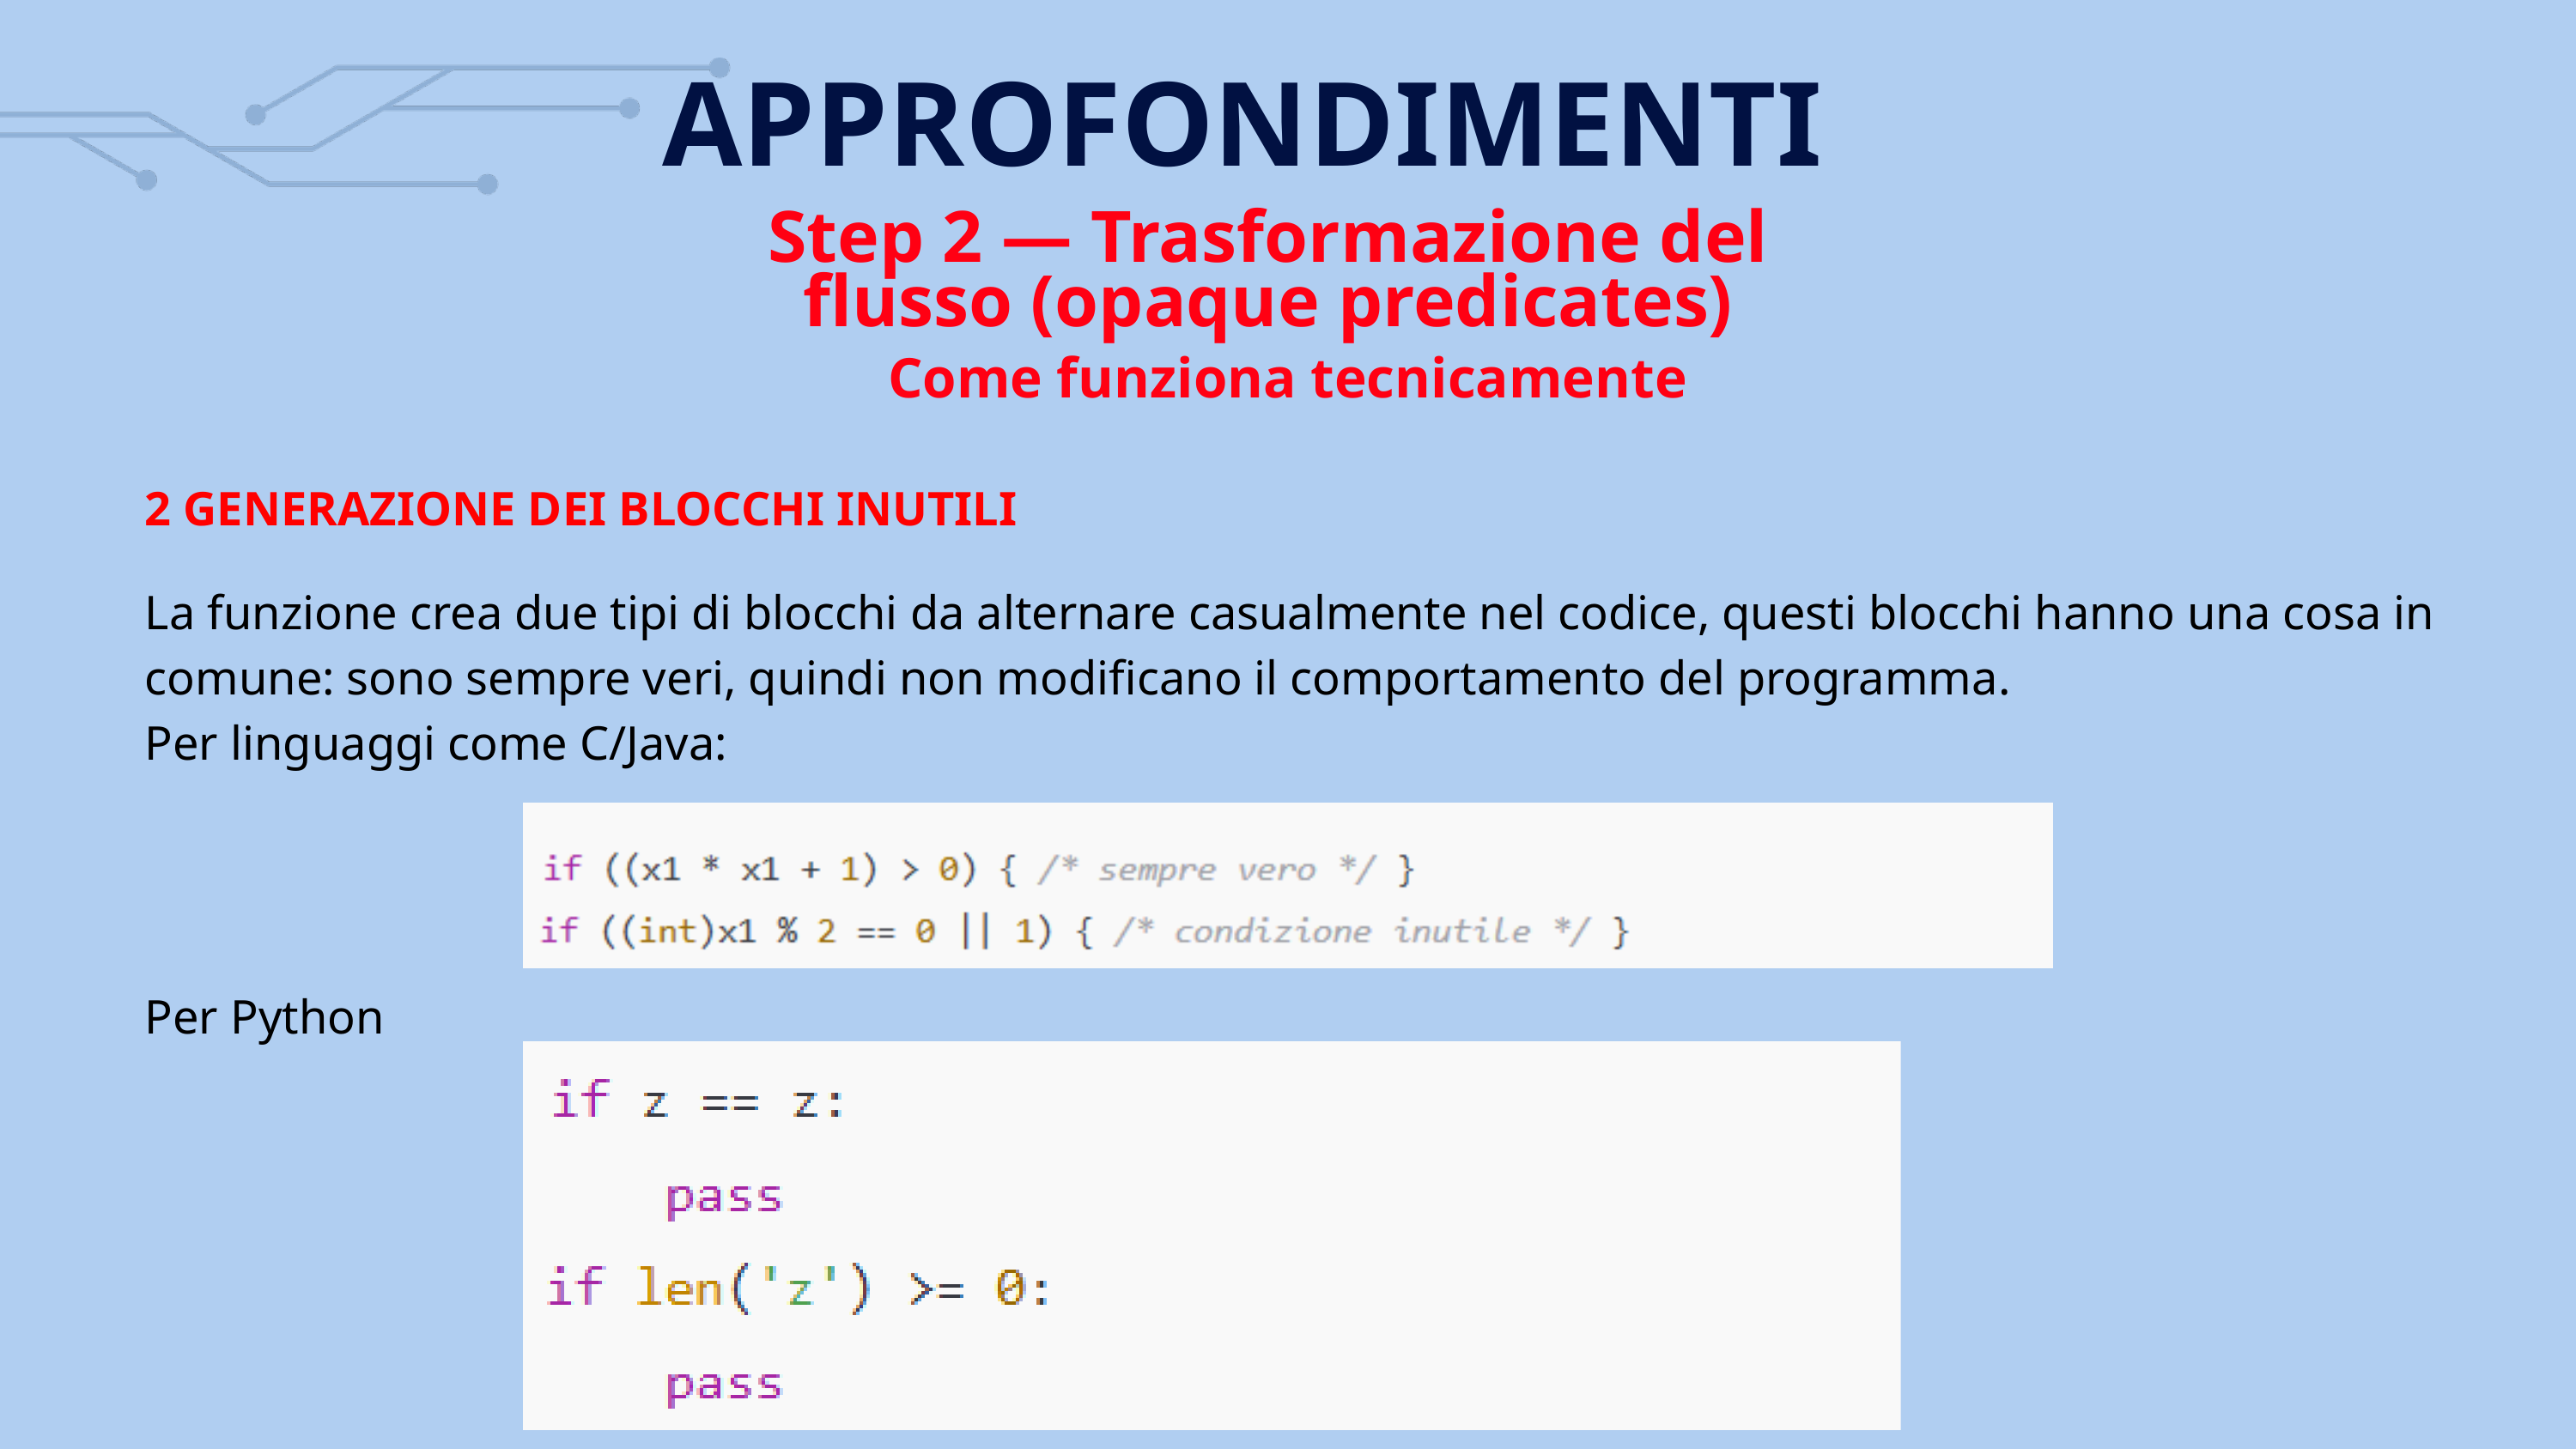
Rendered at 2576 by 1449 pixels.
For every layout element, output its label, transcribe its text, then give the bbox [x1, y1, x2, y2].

text_box Per Python [144, 978, 2576, 1044]
text_box [523, 1044, 1901, 1430]
text_box 2 GENERAZIONE DEI BLOCCHI INUTILI [144, 470, 2576, 536]
text_box La funzione crea due tipi di blocchi da alternare casualmente nel codice, questi blocchi hanno una cosa in comune: sono sempre veri, quindi non modificano il comportamento del programma. Per linguaggi come C/Java: [144, 574, 2576, 835]
text_box APPROFONDIMENTI [732, 83, 1914, 190]
text_box [523, 835, 2053, 968]
text_box [0, 58, 732, 209]
text_box Come funziona tecnicamente [682, 359, 1894, 409]
text_box Step 2 — Trasformazione del flusso (opaque predicates) [662, 211, 1874, 342]
